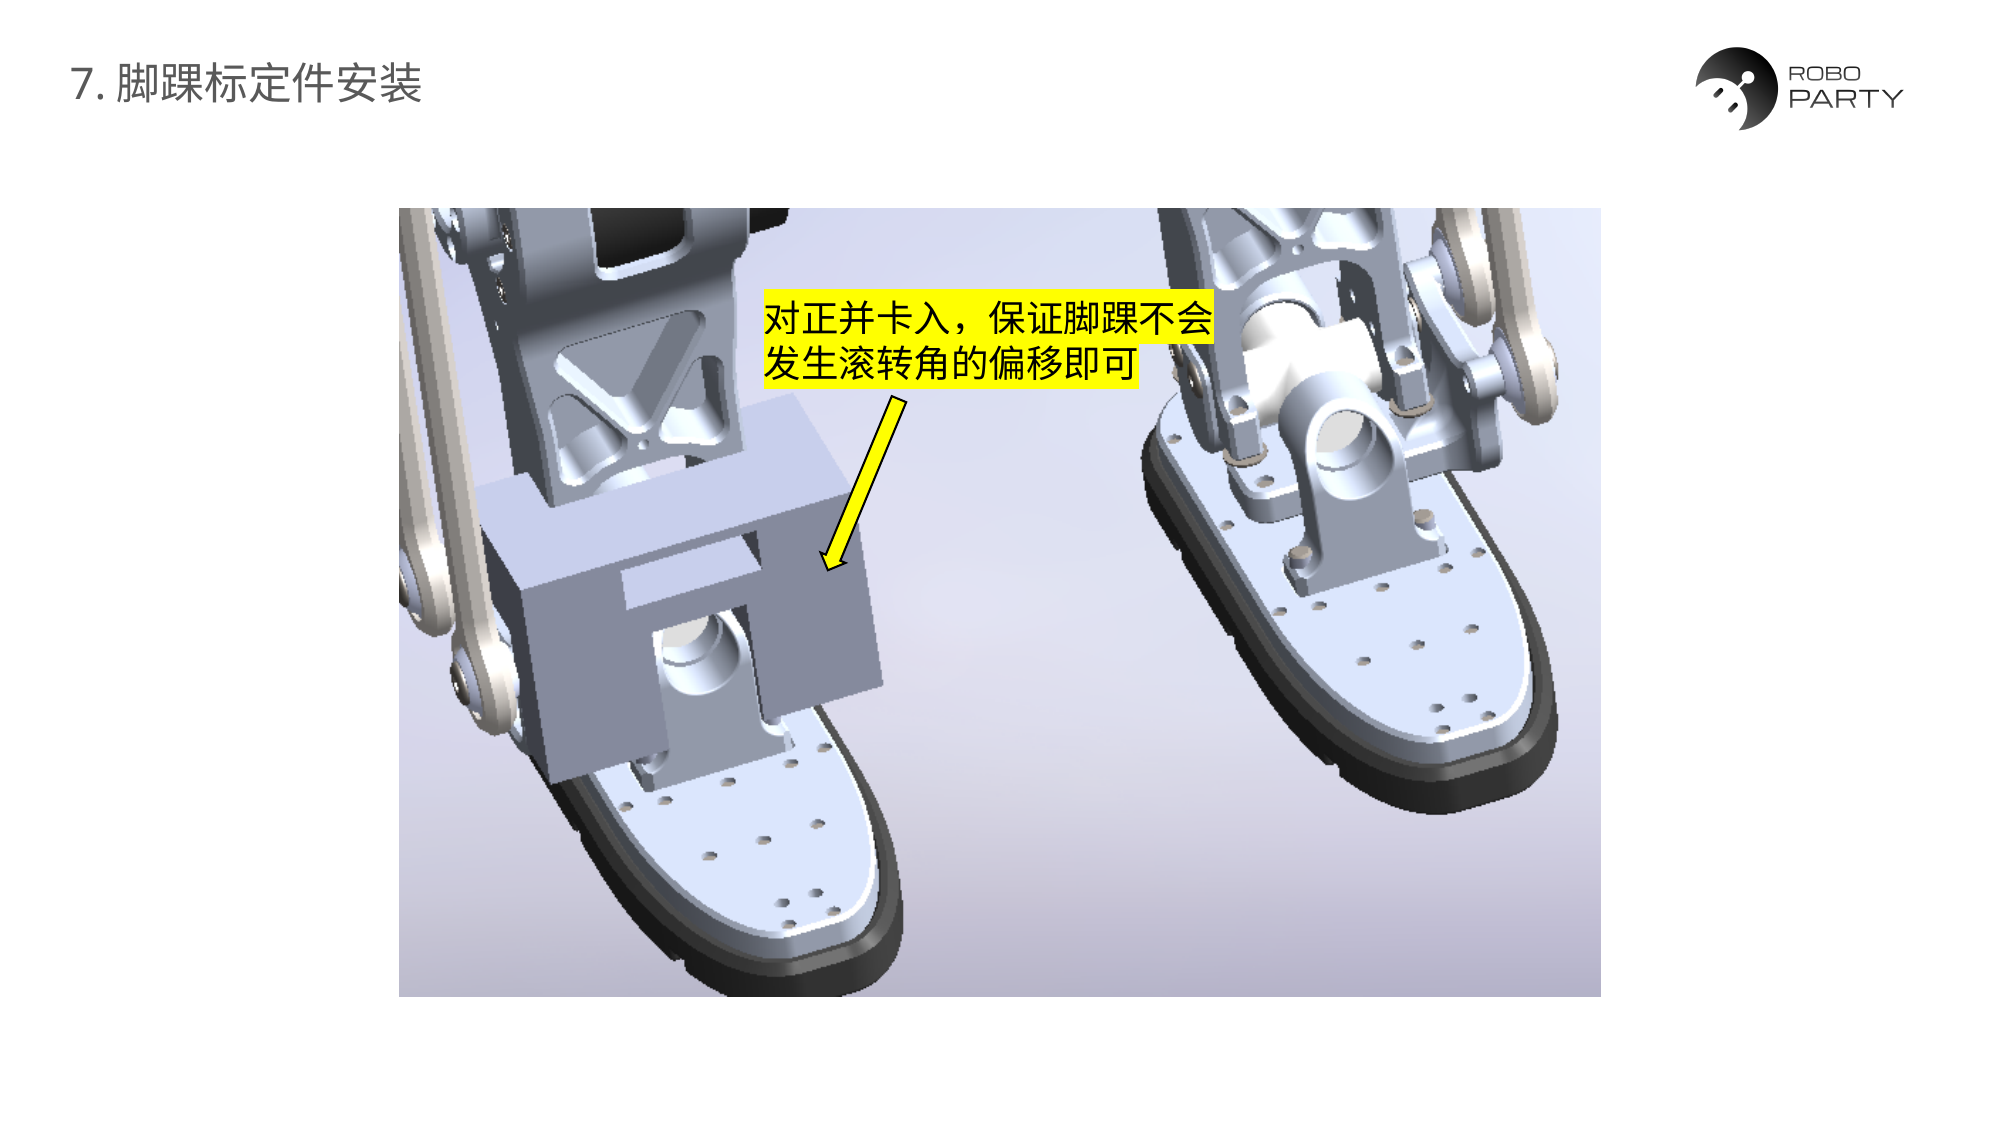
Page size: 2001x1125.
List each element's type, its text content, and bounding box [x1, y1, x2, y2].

picture [1688, 30, 1909, 138]
picture [398, 207, 1602, 997]
text_box 7.脚踝标定件安装 [54, 48, 1473, 120]
